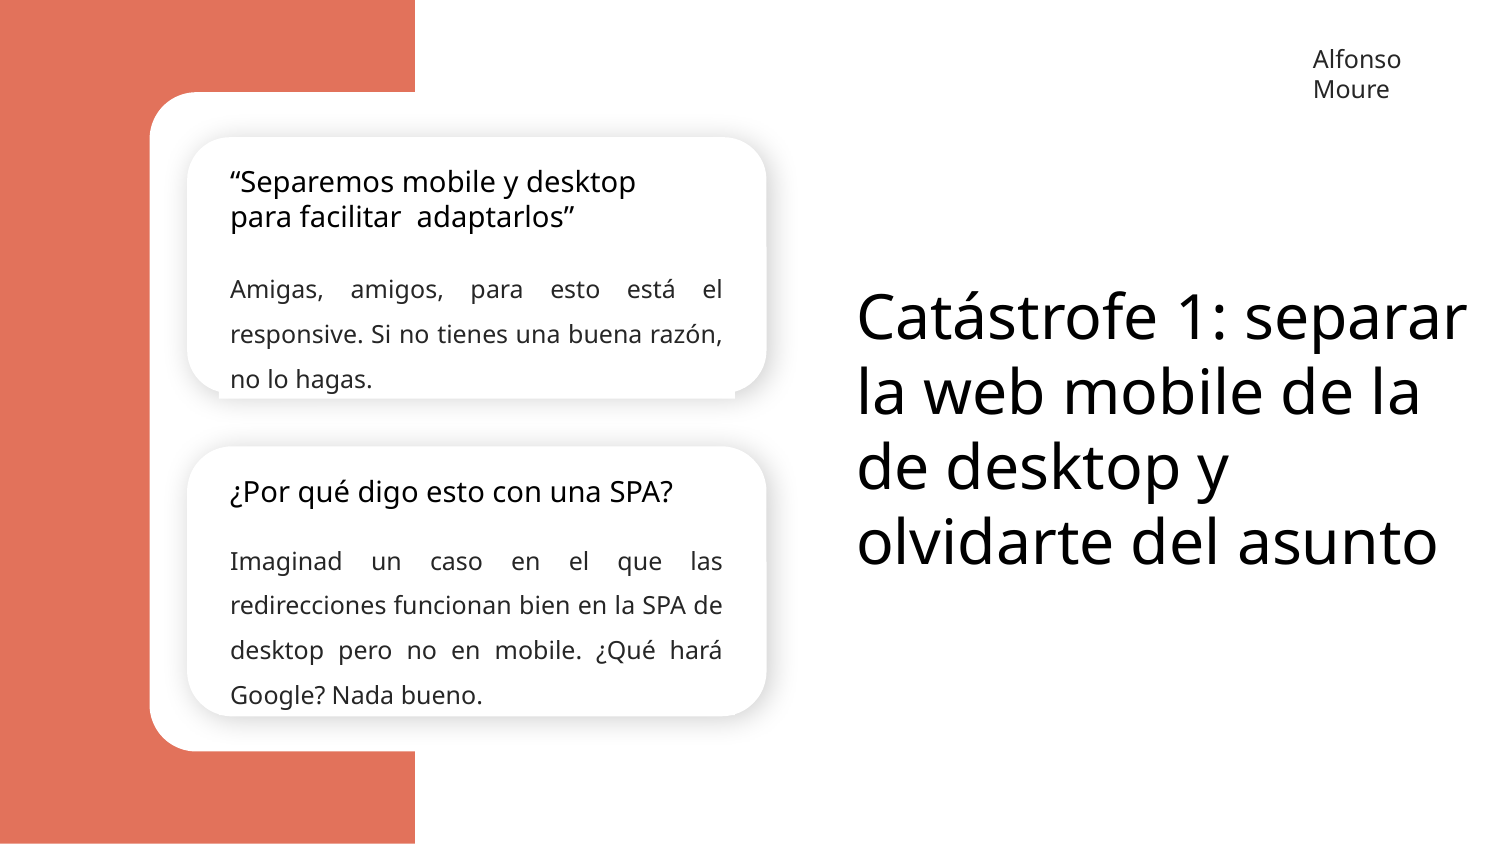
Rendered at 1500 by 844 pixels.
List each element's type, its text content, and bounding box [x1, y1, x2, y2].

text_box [186, 136, 767, 394]
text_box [186, 446, 778, 717]
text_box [0, 0, 570, 844]
text_box Catástrofe 1: separar la web mobile de la de desktop y olvidarte del asunto [844, 137, 1480, 717]
text_box Alfonso Moure [1301, 37, 1448, 109]
